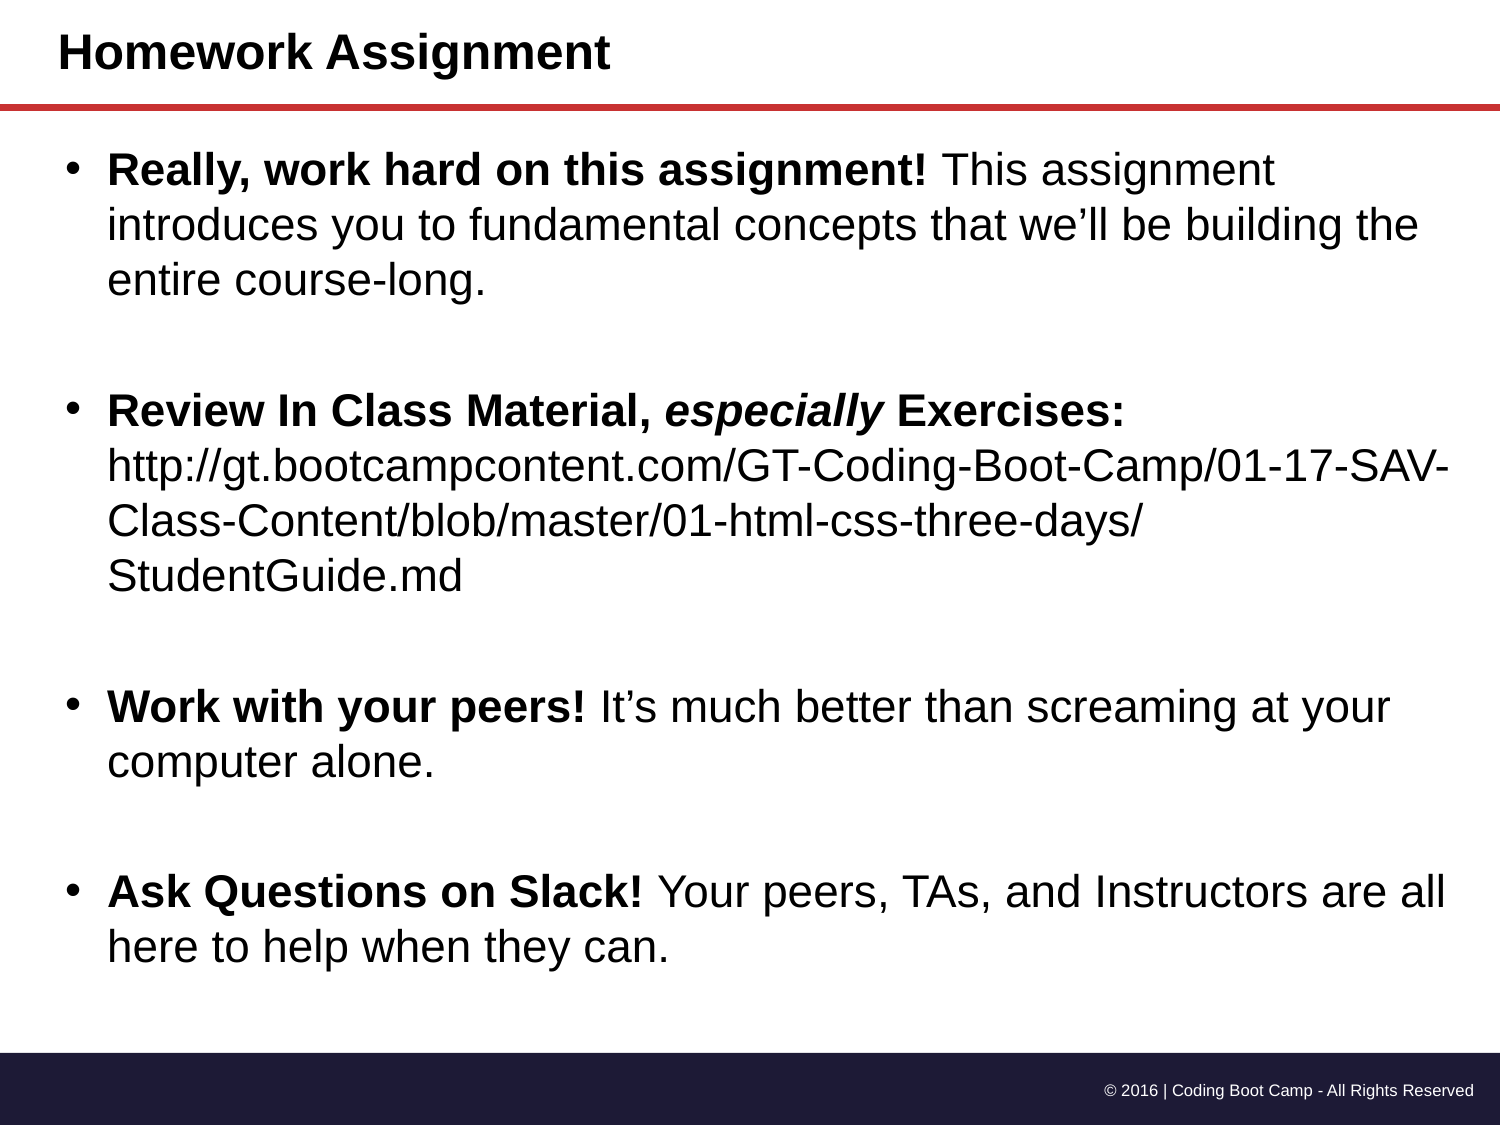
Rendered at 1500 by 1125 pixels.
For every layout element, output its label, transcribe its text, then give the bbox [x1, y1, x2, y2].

text_box Really, work hard on this assignment! This assignment introduces you to fundamental concepts that we’ll be building the entire course-long. Review In Class Material, especially Exercises: http://gt.bootcampcontent.com/GT-Coding-Boot-Camp/01-17-SAV-Class-Content/blob/master/01-html-css-three-days/StudentGuide.md Work with your peers! It’s much better than screaming at your computer alone. Ask Questions on Slack! Your peers, TAs, and Instructors are all here to help when they can. [49, 124, 1484, 987]
title Homework Assignment [49, 0, 948, 108]
